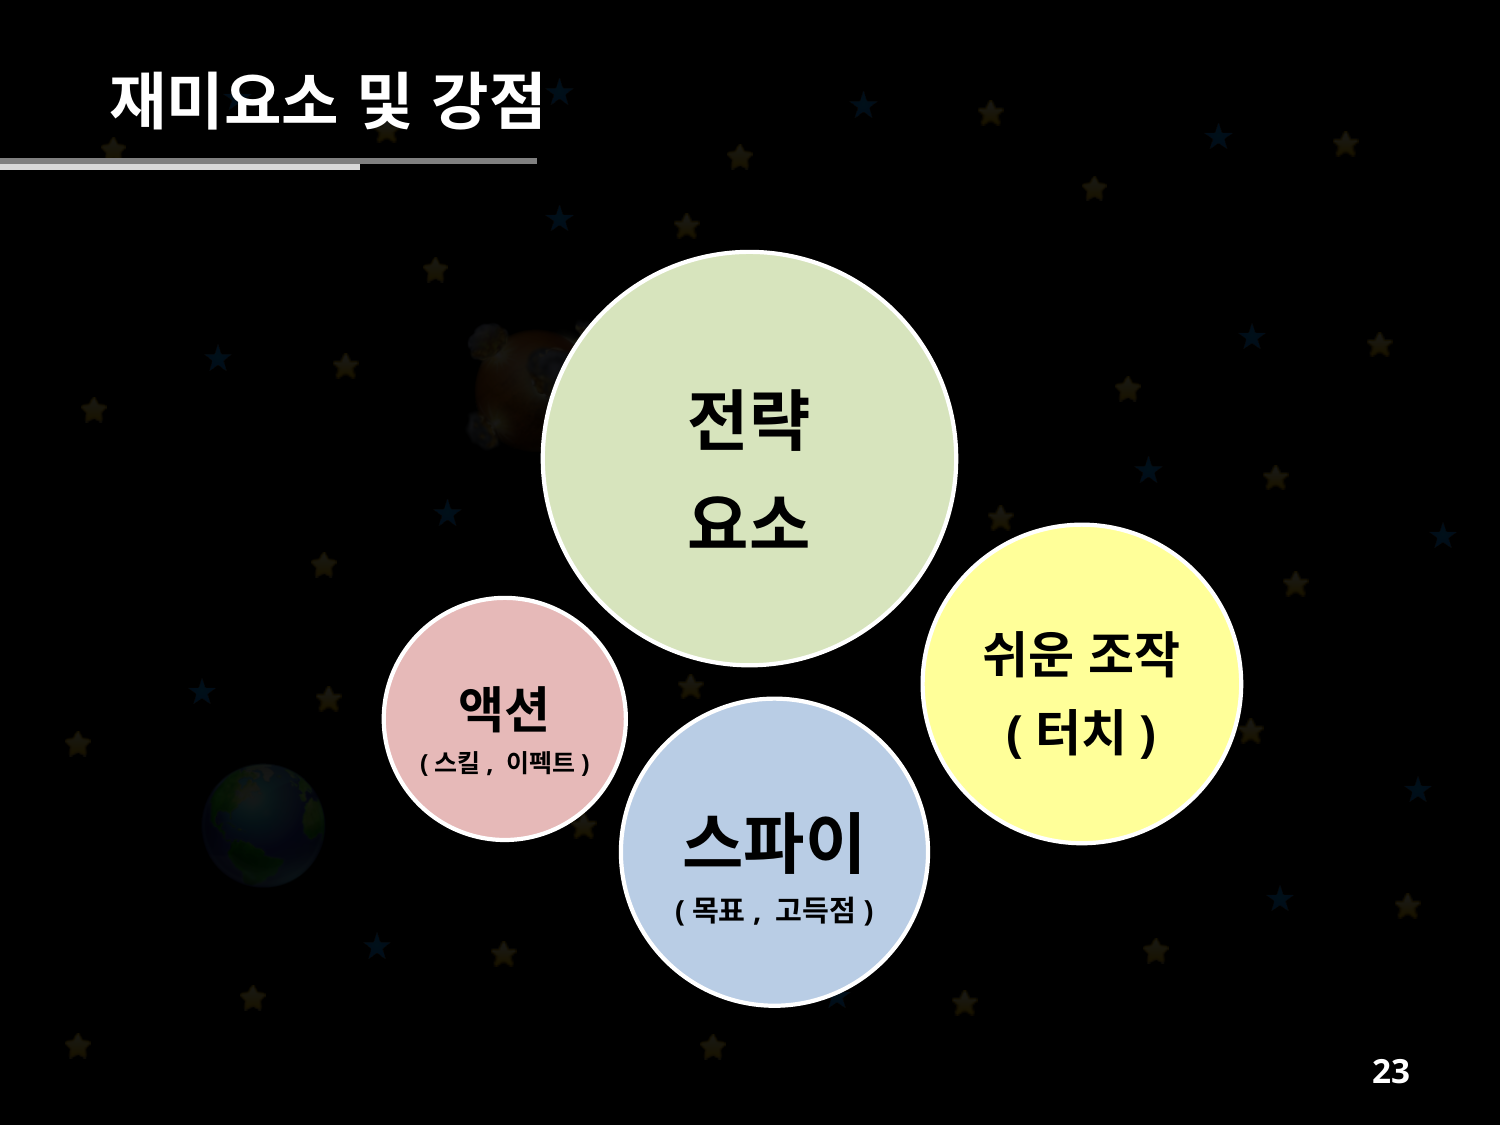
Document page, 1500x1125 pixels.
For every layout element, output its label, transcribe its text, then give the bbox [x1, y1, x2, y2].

text_box 액션 (스킬, 이펙트) [381, 595, 628, 843]
slide_number 22 [1074, 1042, 1425, 1103]
text_box 쉬운 조작 (터치) [920, 522, 1244, 846]
text_box 재미요소 및 강점 [94, 54, 562, 145]
text_box 전략 요소 [540, 249, 959, 668]
text_box 스파이 (목표, 고득점) [618, 696, 931, 1008]
